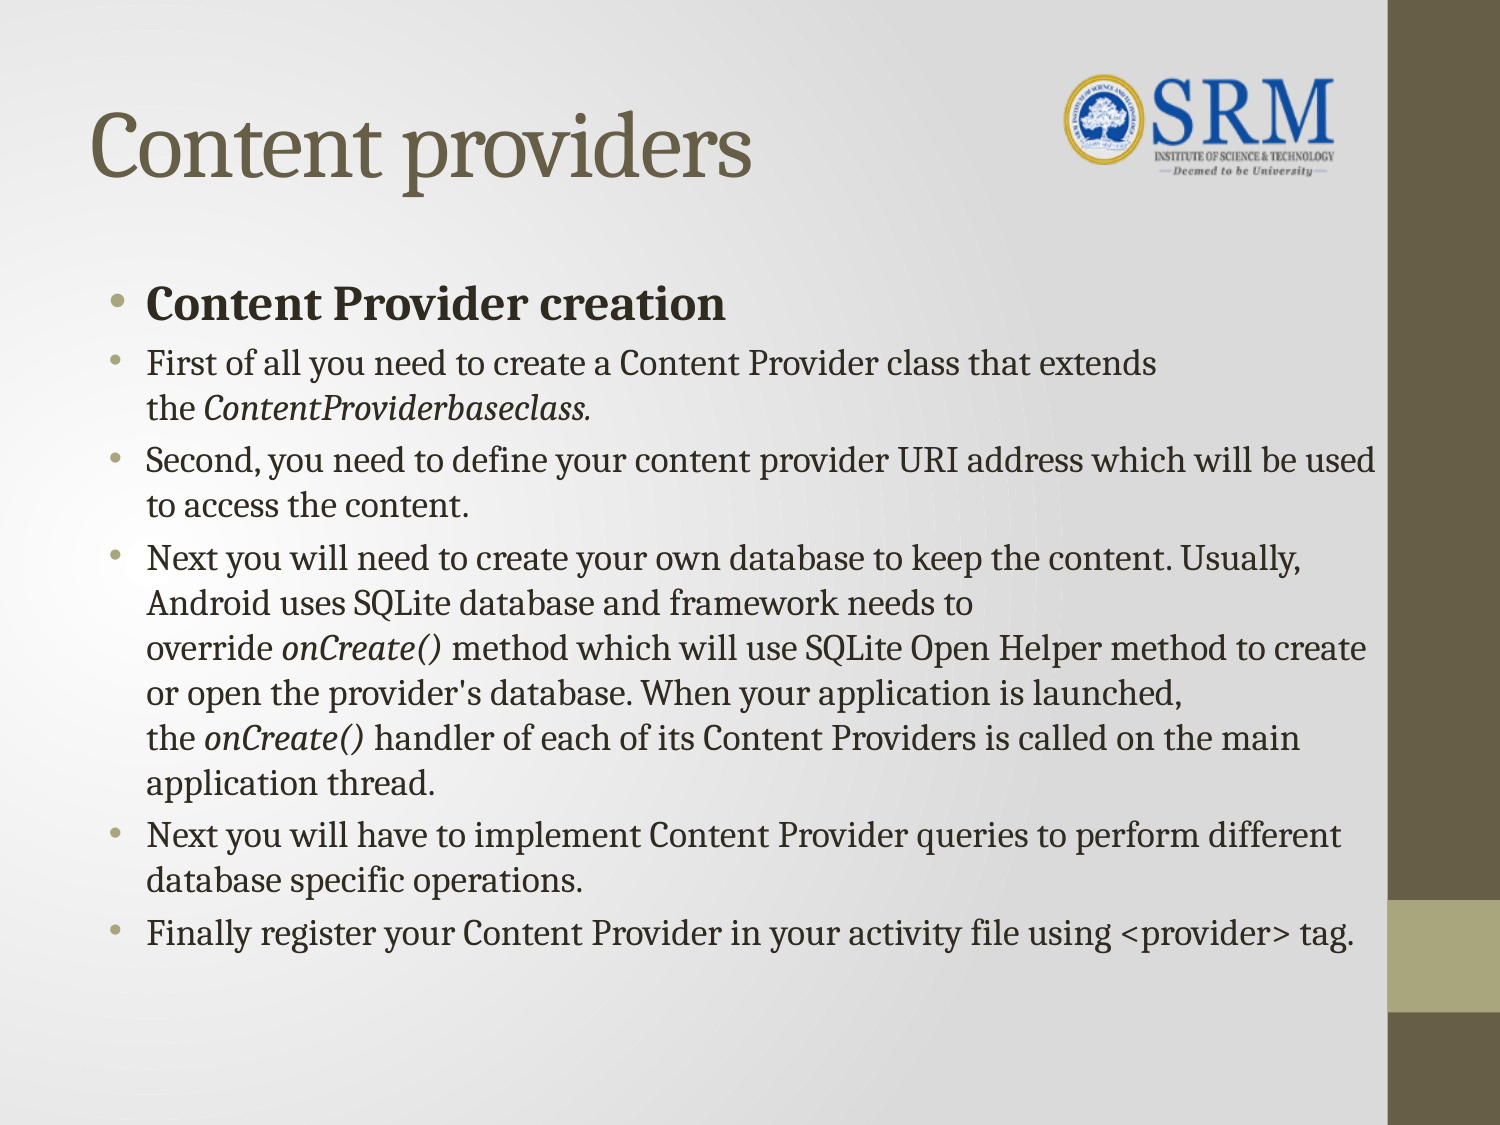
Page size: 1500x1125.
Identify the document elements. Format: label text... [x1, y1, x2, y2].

title Content providers [75, 45, 1050, 233]
list Content Provider creation First of all you need to create a Content Provider class that extends the ContentProviderbaseclass. Second, you need to define your content provider URI address which will be used to access the content. Next you will need to create your own database to keep the content. Usually, Android uses SQLite database and framework needs to override onCreate() method which will use SQLite Open Helper method to create or open the provider's database. When your application is launched, the onCreate() handler of each of its Content Providers is called on the main application thread. Next you will have to implement Content Provider queries to perform different database specific operations. Finally register your Content Provider in your activity file using <provider> tag. [75, 262, 1395, 1050]
picture [1062, 37, 1338, 213]
